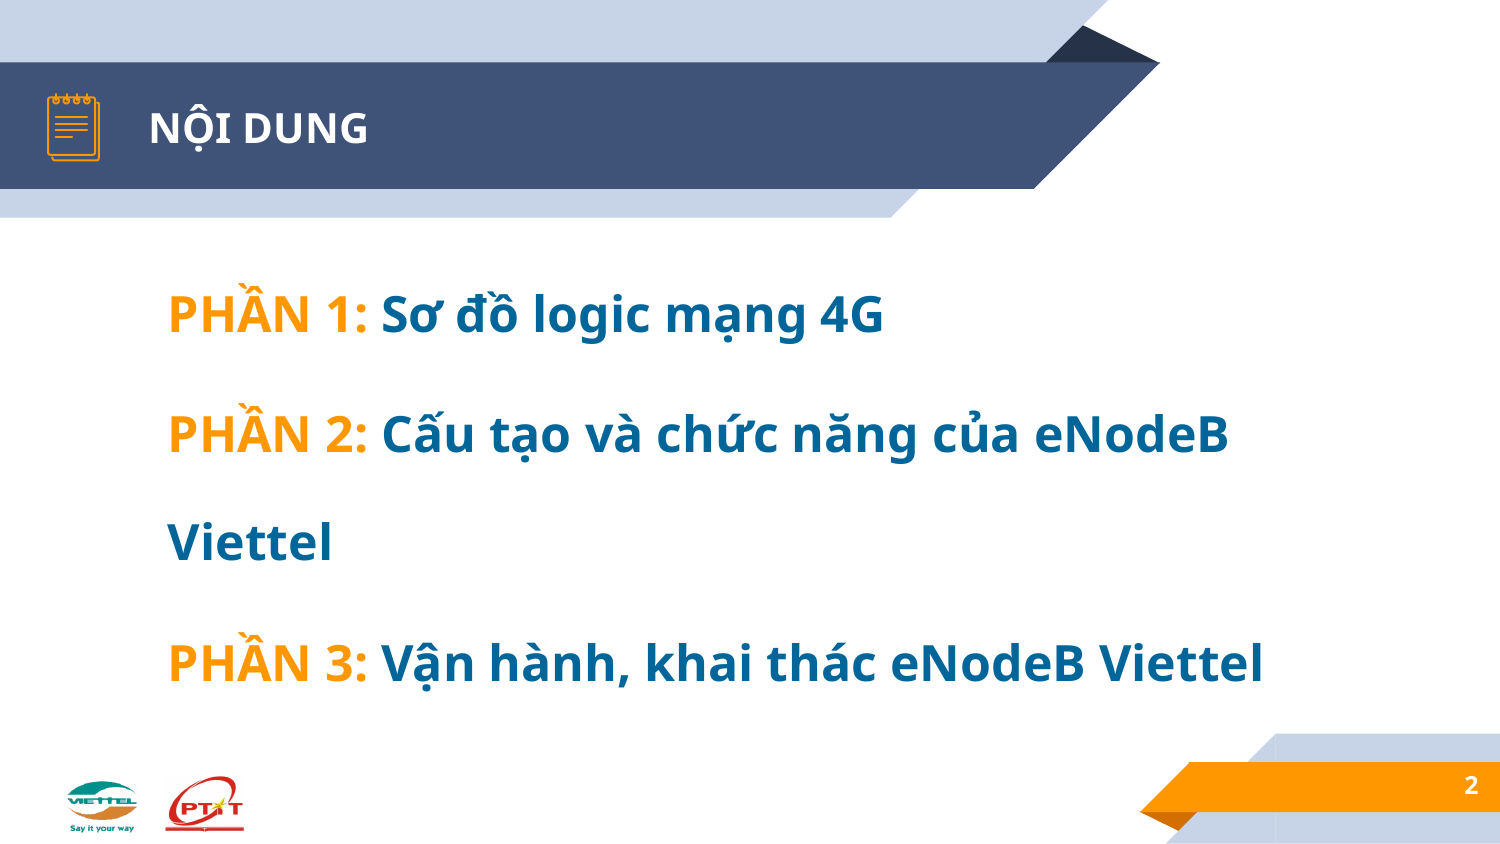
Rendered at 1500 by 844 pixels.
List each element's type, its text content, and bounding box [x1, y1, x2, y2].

slide_number 2 [1249, 760, 1494, 813]
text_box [47, 93, 100, 161]
picture [63, 776, 142, 836]
title NỘI DUNG [133, 64, 997, 190]
picture [165, 775, 244, 832]
list PHẦN 1: Sơ đồ logic mạng 4G PHẦN 2: Cấu tạo và chức năng của eNodeB Viettel PHẦN 3: Vận hành, khai thác eNodeB Viettel [152, 219, 1402, 639]
